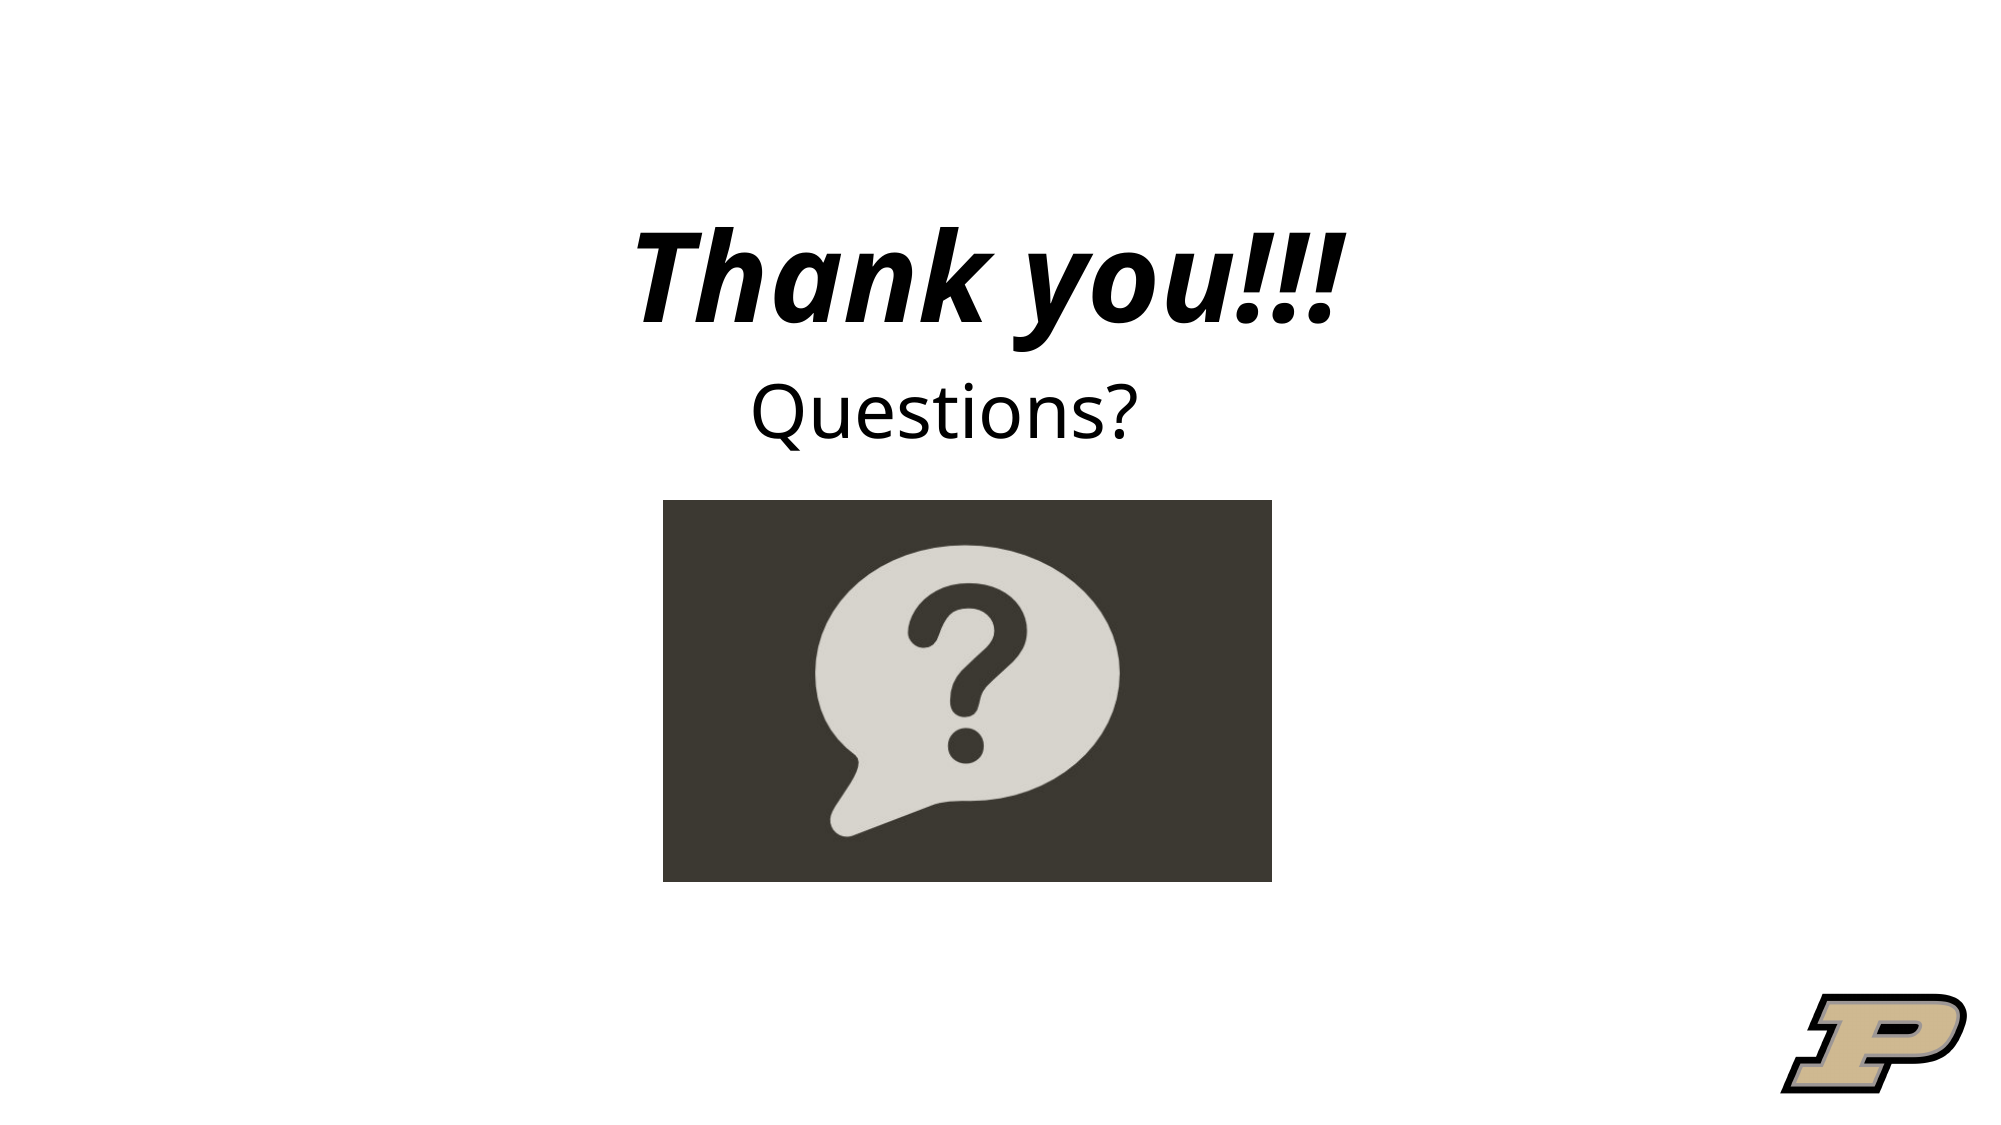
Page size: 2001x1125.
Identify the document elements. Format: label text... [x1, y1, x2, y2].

picture [1779, 993, 1968, 1094]
picture [662, 500, 1273, 883]
text_box Questions? [734, 356, 1680, 462]
text_box Thank you!!! [612, 189, 1388, 355]
